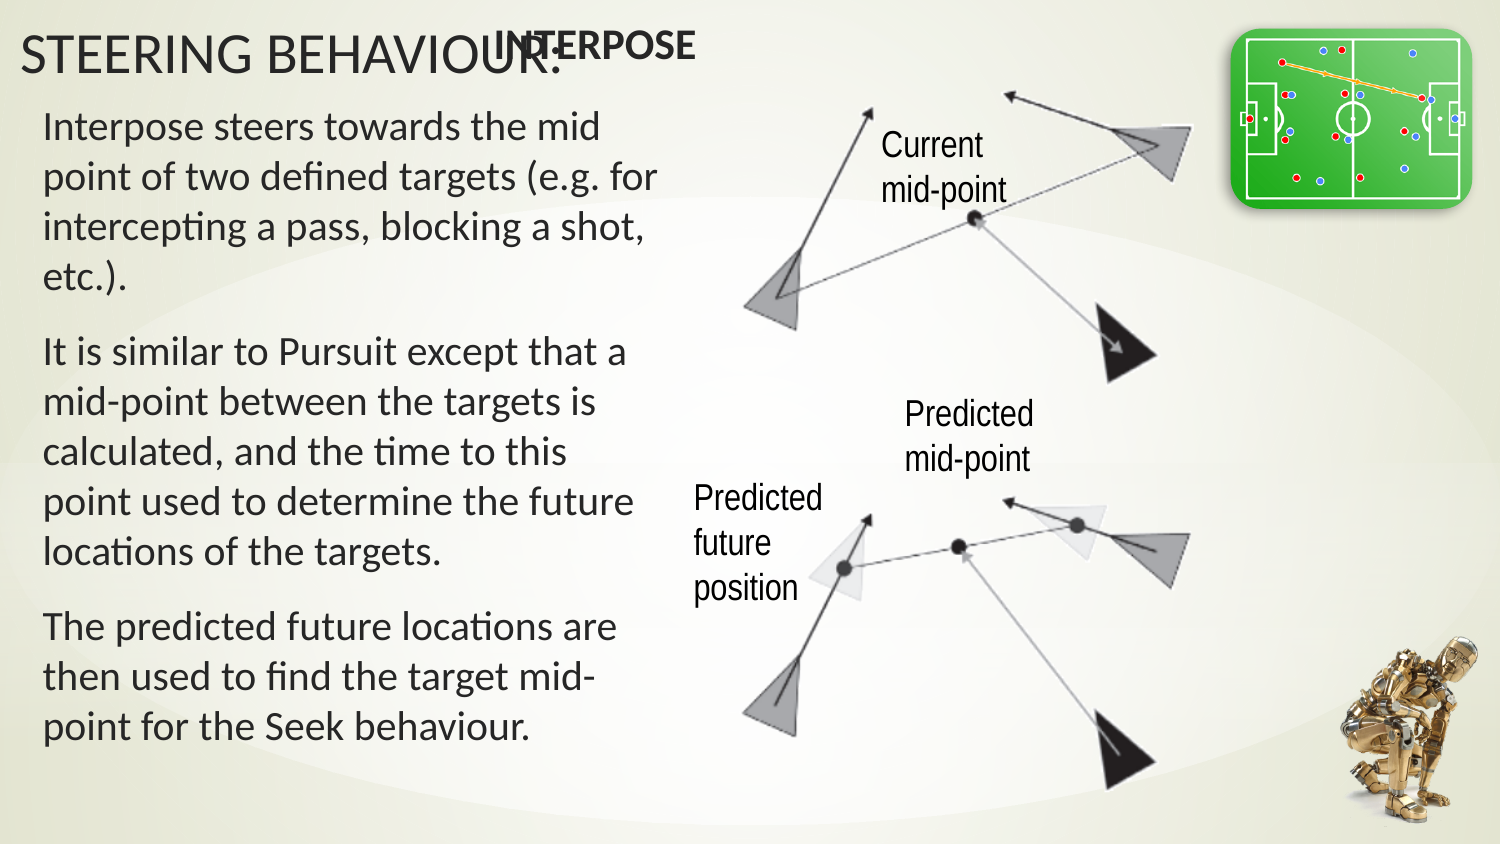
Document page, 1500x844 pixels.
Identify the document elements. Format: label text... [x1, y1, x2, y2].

text_box Predicted future position [681, 465, 719, 615]
picture [725, 88, 1207, 799]
picture [1230, 28, 1473, 210]
text_box Interpose [478, 8, 715, 103]
picture [1340, 634, 1478, 827]
text_box Interpose steers towards the mid point of two defined targets (e.g. for intercepting a pass, blocking a shot, etc.). It is similar to Pursuit except that a mid-point between the targets is calculated, and the time to this point used to determine the future locations of the targets. The predicted future locations are then used to find the target mid-point for the Seek behaviour. [27, 91, 681, 756]
